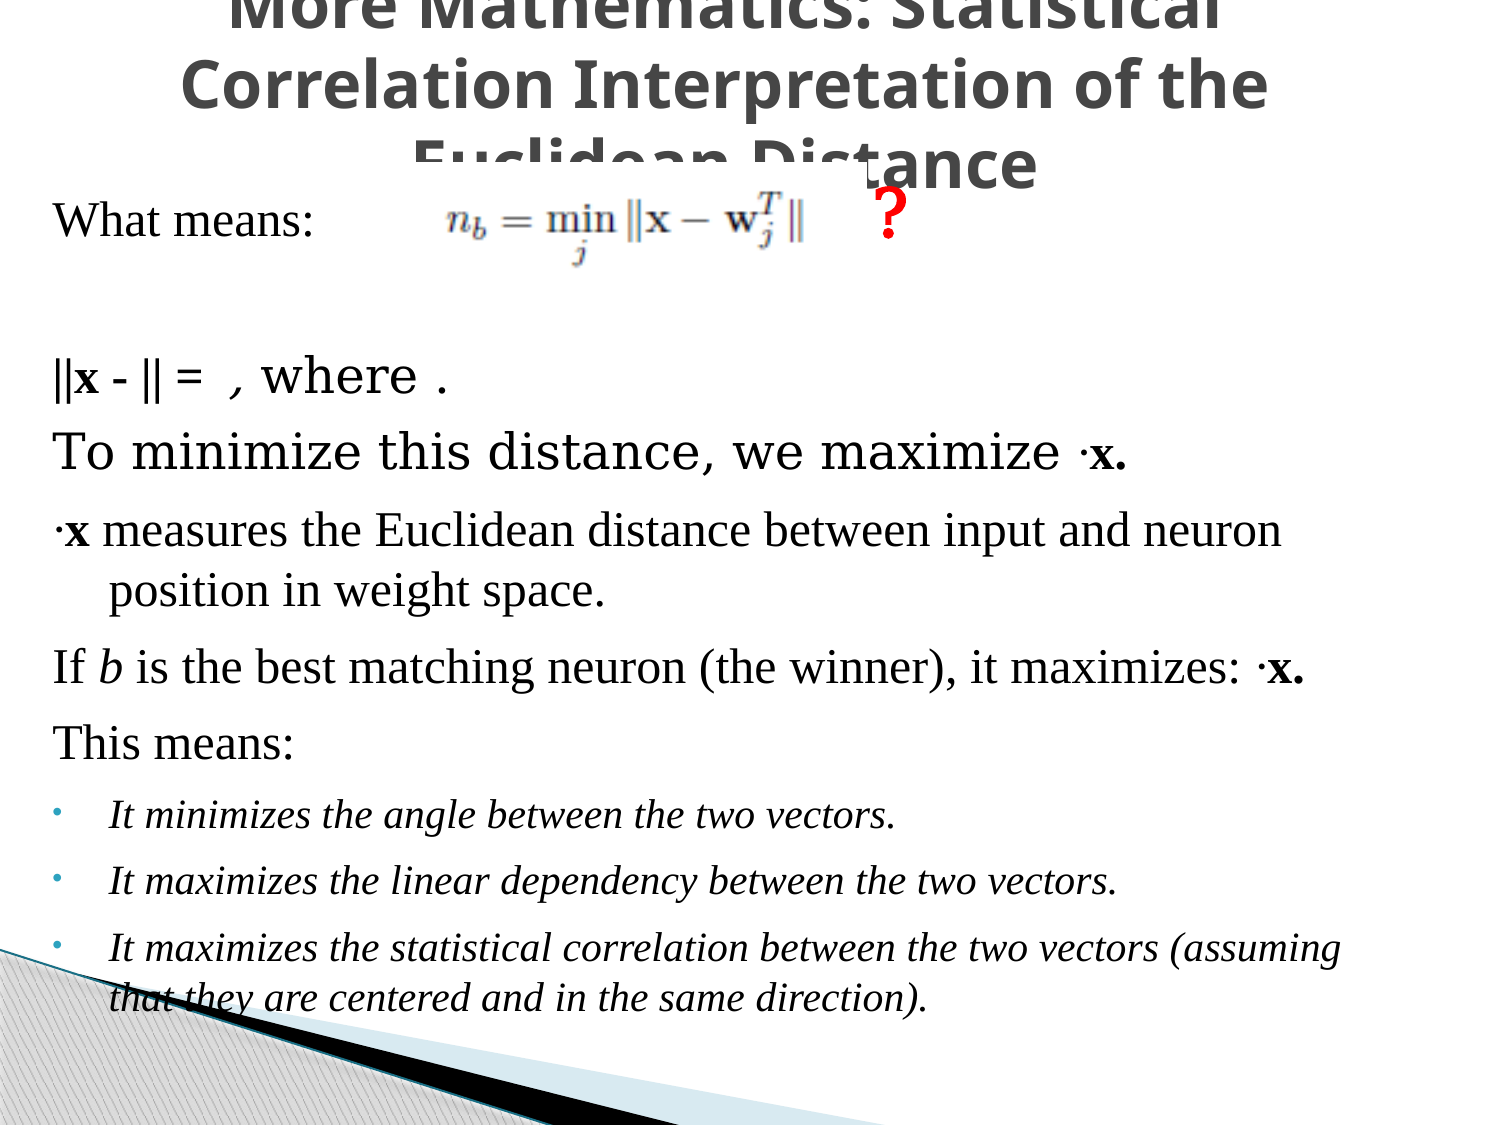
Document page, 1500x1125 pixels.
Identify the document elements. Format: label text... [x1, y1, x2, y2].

picture [324, 162, 868, 279]
title More Mathematics: Statistical Correlation Interpretation of the Euclidean Distance [24, 0, 1425, 210]
